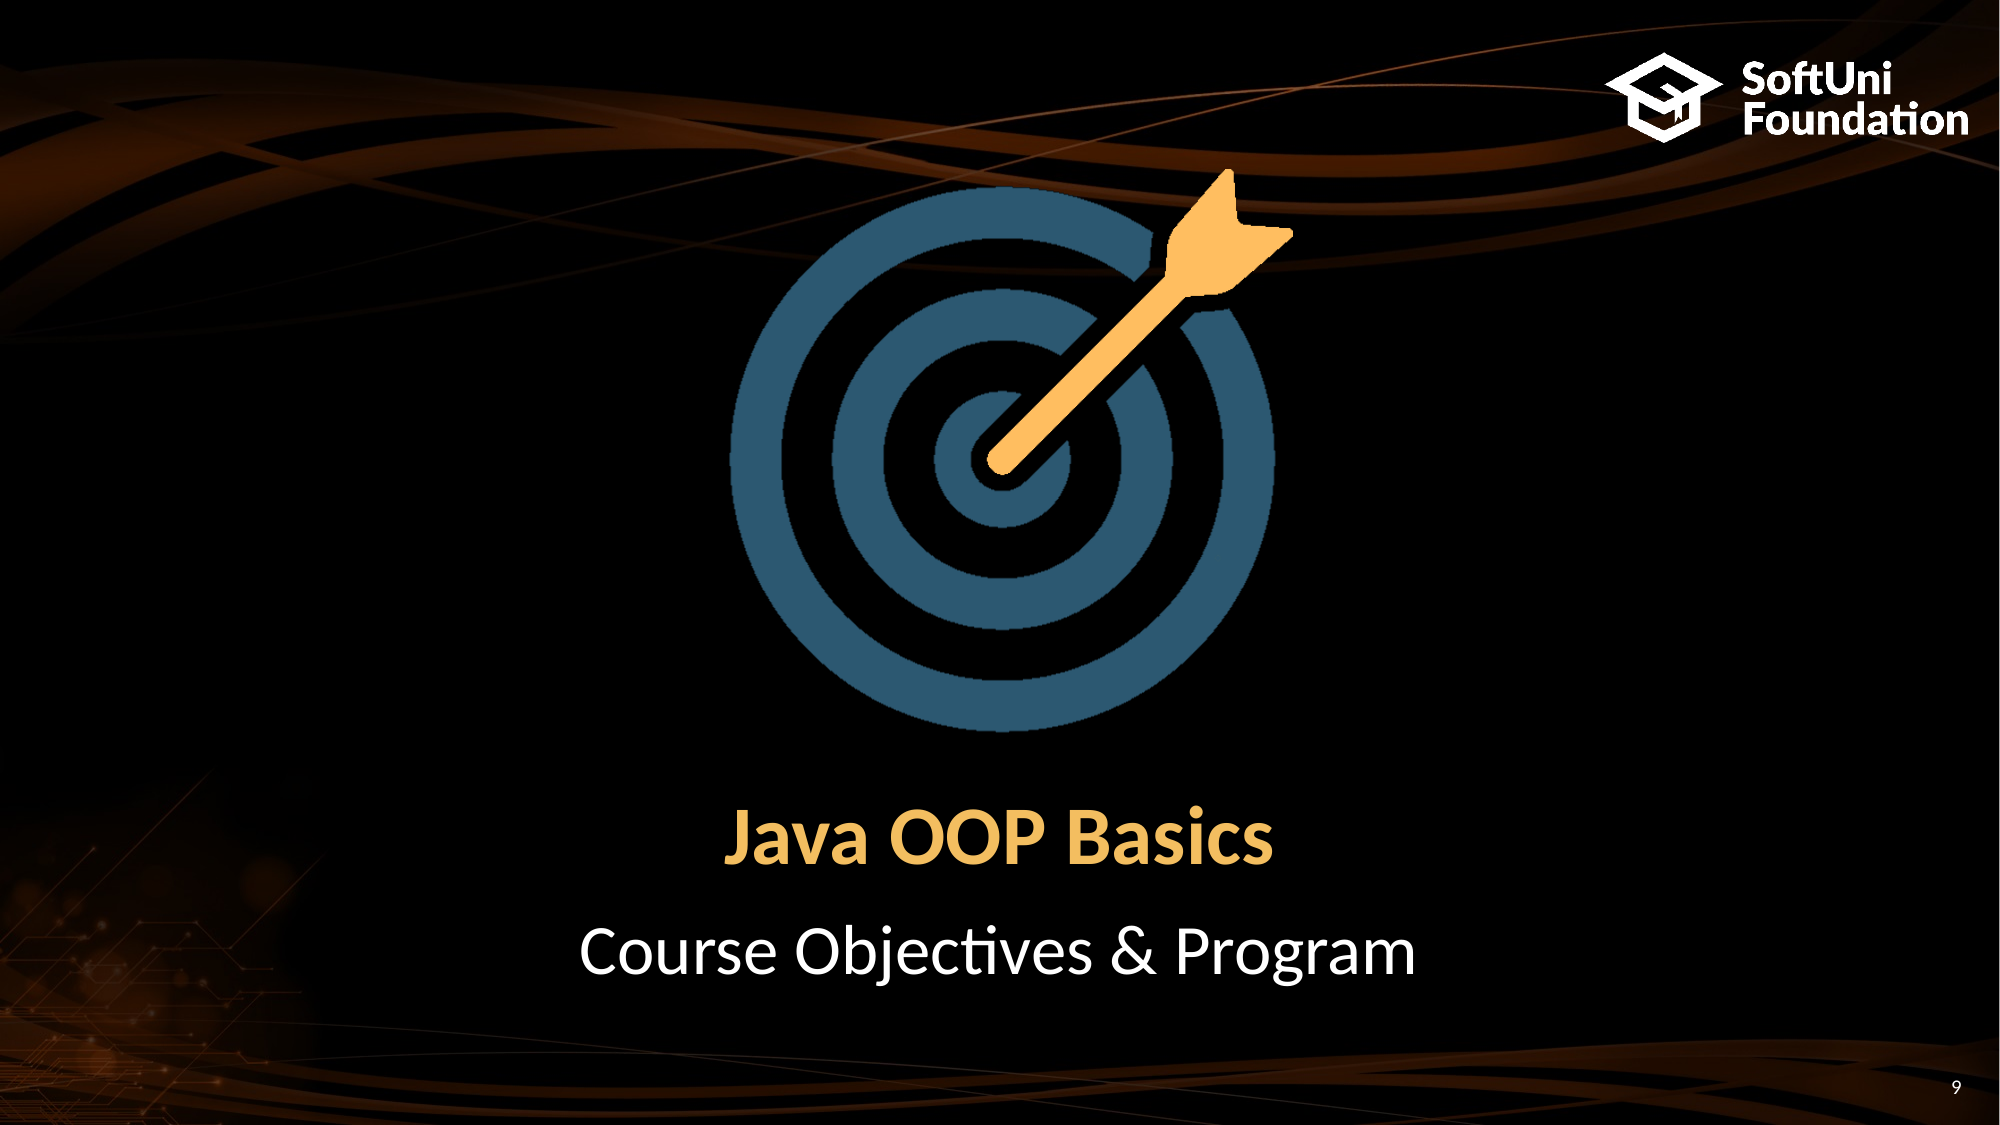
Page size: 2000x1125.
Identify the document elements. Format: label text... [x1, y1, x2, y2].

text_box Course Objectives & Program [266, 893, 1733, 1007]
slide_number 9 [1897, 1070, 1968, 1103]
picture [0, 0, 2000, 1125]
text_box Java OOP Basics [68, 760, 1931, 889]
